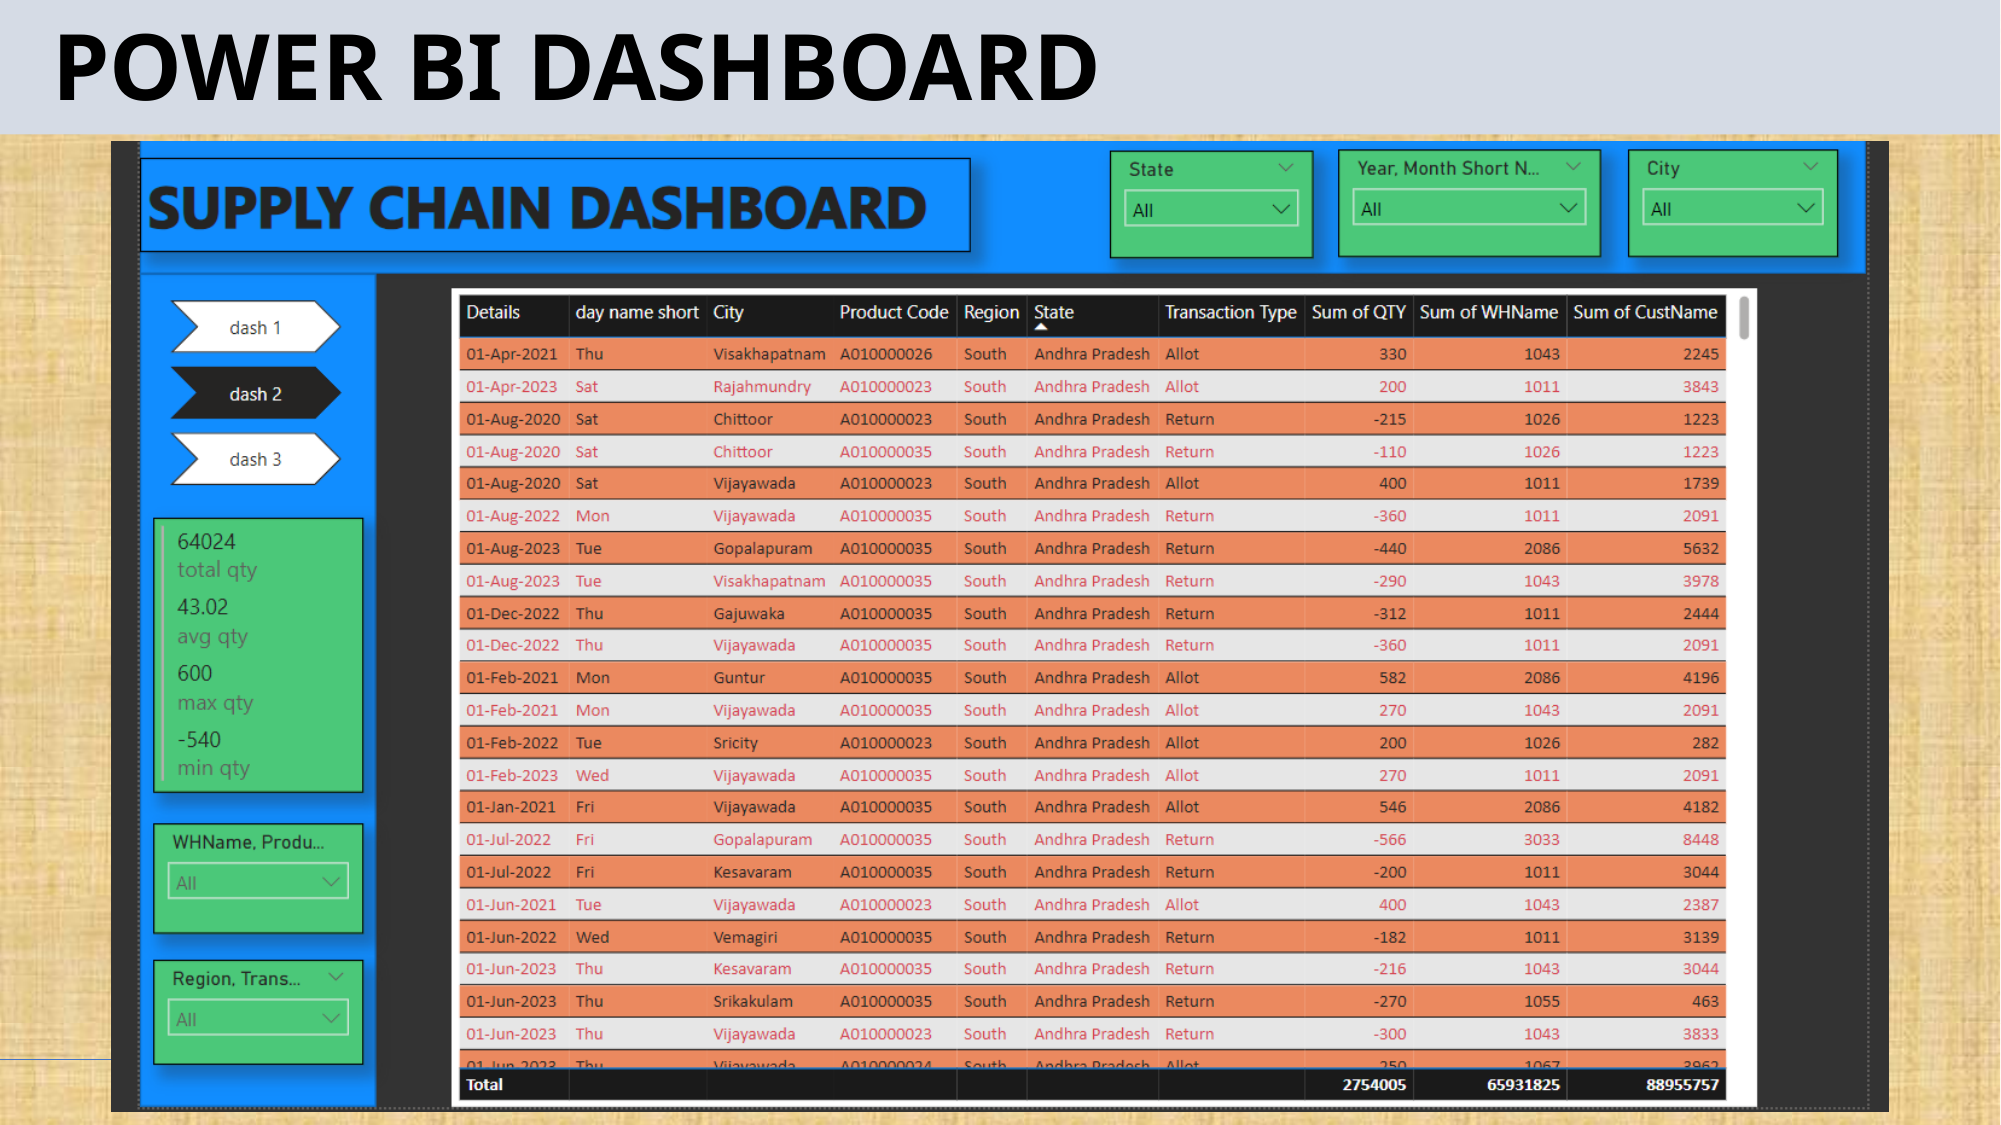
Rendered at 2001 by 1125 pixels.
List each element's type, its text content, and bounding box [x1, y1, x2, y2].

title POWER BI DASHBOARD [37, 0, 1165, 173]
picture [0, 0, 2001, 1125]
